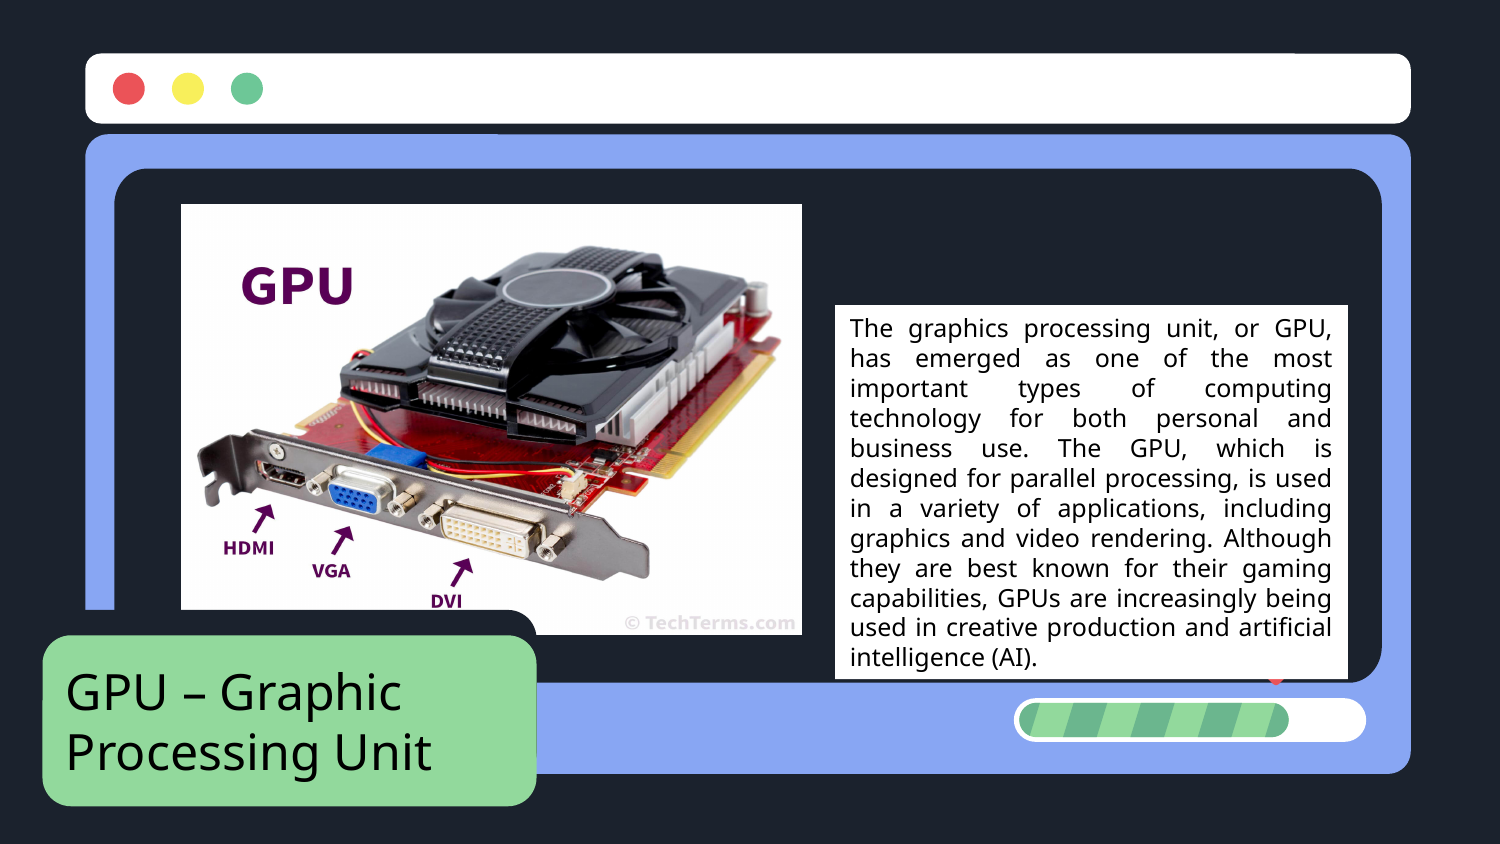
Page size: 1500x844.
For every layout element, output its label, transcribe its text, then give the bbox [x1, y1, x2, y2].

picture [181, 204, 802, 635]
text_box The graphics processing unit, or GPU, has emerged as one of the most important types of computing technology for both personal and business use. The GPU, which is designed for parallel processing, is used in a variety of applications, including graphics and video rendering. Although they are best known for their gaming capabilities, GPUs are increasingly being used in creative production and artificial intelligence (AI). [835, 305, 1348, 680]
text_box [42, 609, 537, 807]
